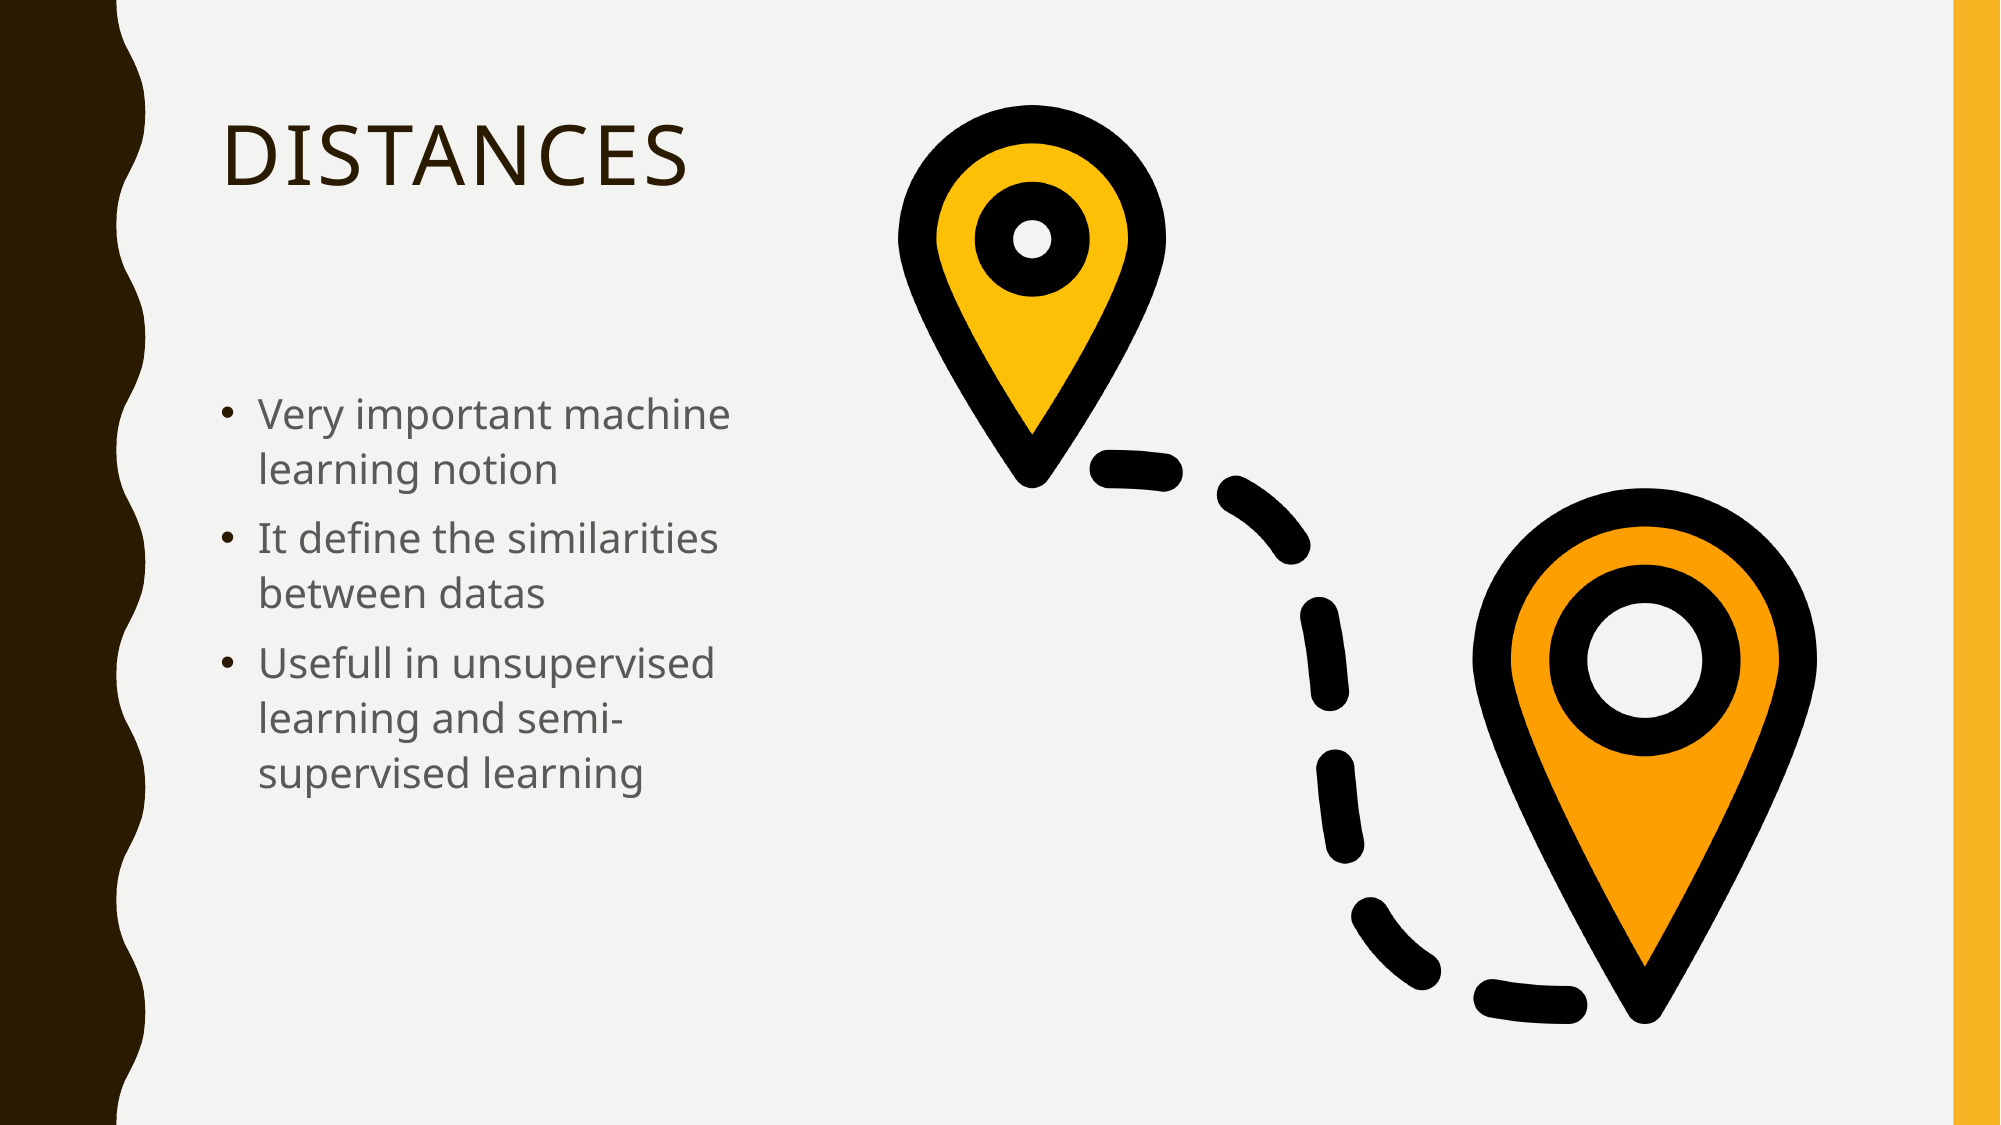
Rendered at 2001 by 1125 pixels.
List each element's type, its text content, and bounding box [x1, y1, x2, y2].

title Distances [205, 105, 761, 375]
list Very important machine learning notion It define the similarities between datas Usefull in unsupervised learning and semi-supervised learning [205, 375, 761, 1022]
picture [898, 105, 1817, 1024]
